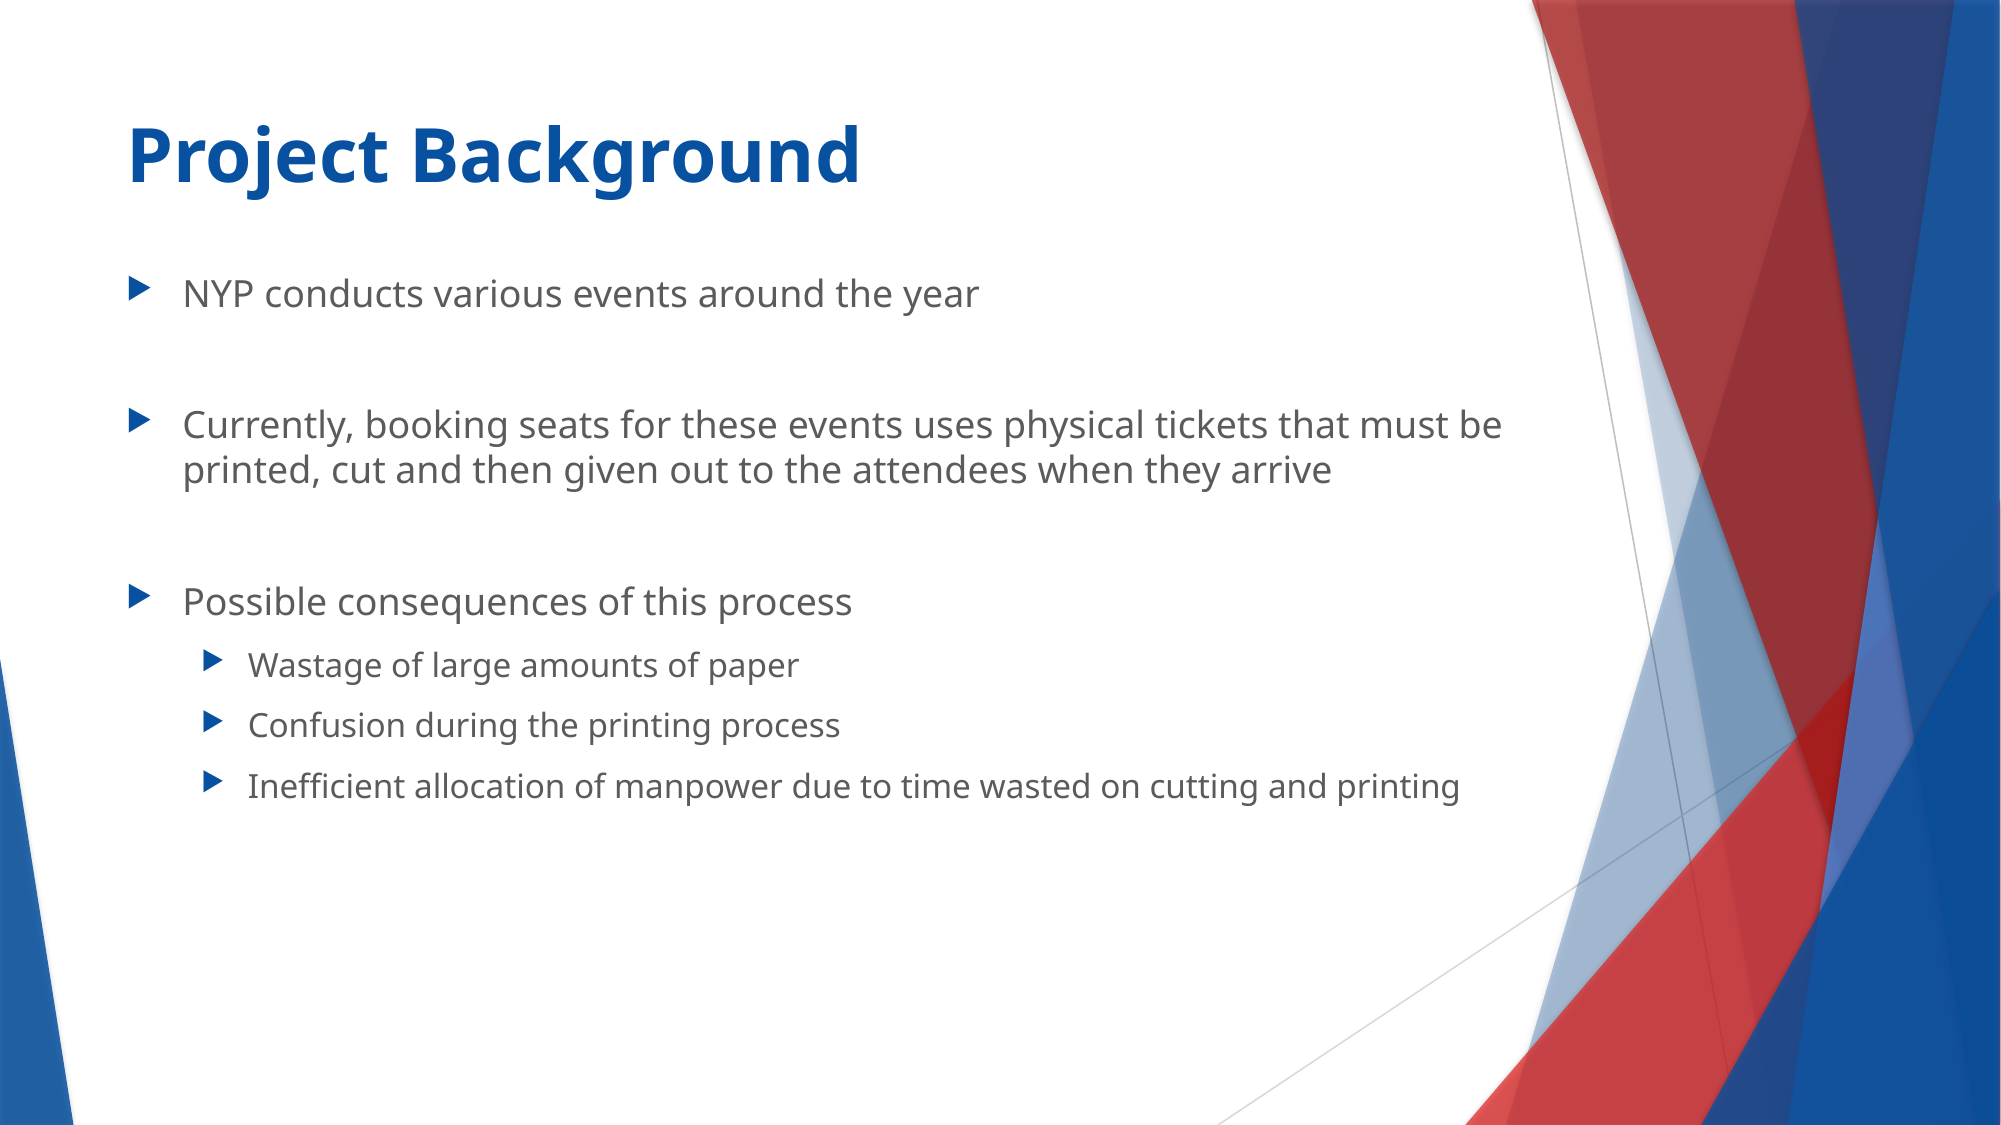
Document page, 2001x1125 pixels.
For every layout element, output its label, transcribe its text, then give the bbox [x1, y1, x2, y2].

title Project Background [111, 99, 1522, 262]
list NYP conducts various events around the year Currently, booking seats for these events uses physical tickets that must be printed, cut and then given out to the attendees when they arrive Possible consequences of this process Wastage of large amounts of paper Confusion during the printing process Inefficient allocation of manpower due to time wasted on cutting and printing [111, 262, 1522, 899]
